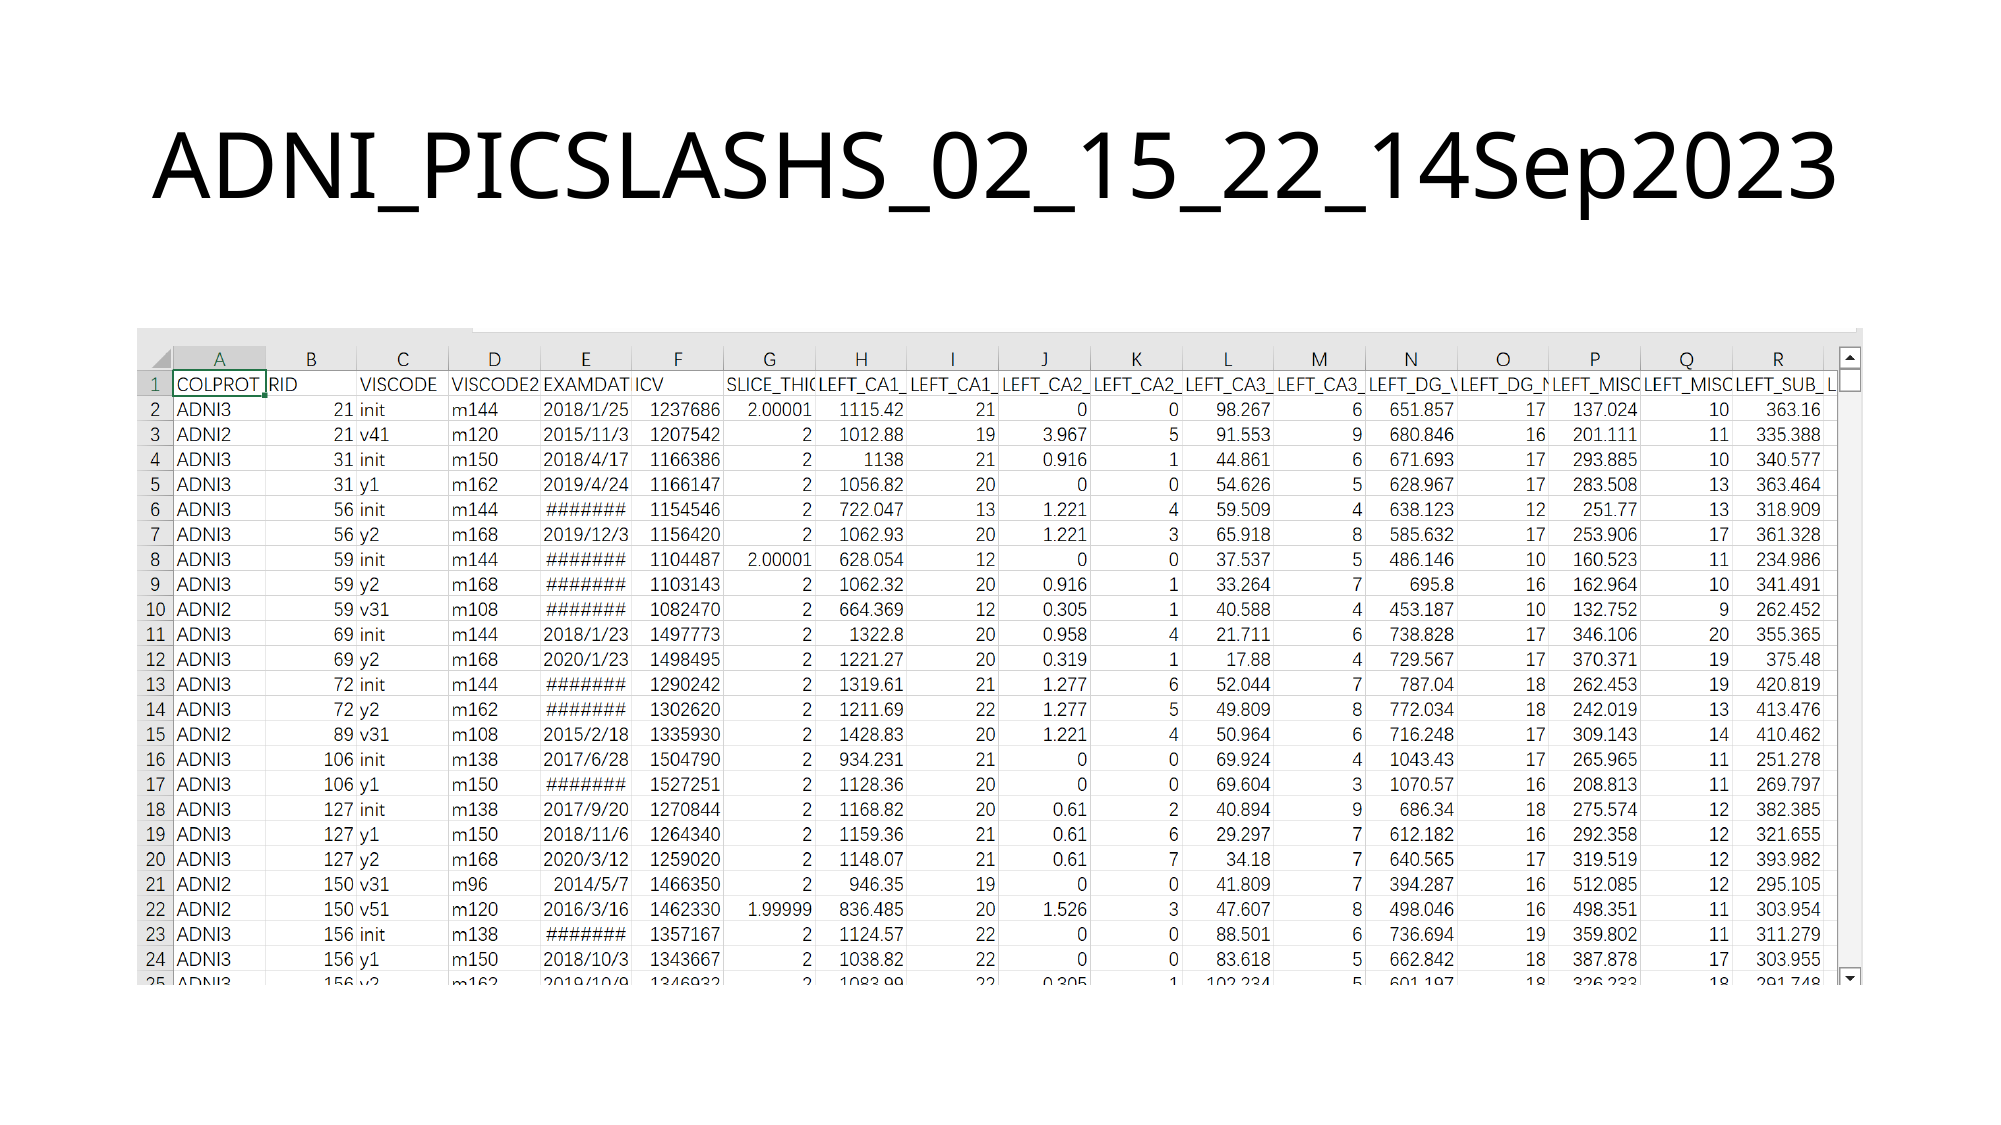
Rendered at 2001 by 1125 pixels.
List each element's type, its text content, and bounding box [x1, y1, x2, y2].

title ADNI_PICSLASHS_02_15_22_14Sep2023 [137, 59, 1863, 278]
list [137, 328, 1863, 985]
